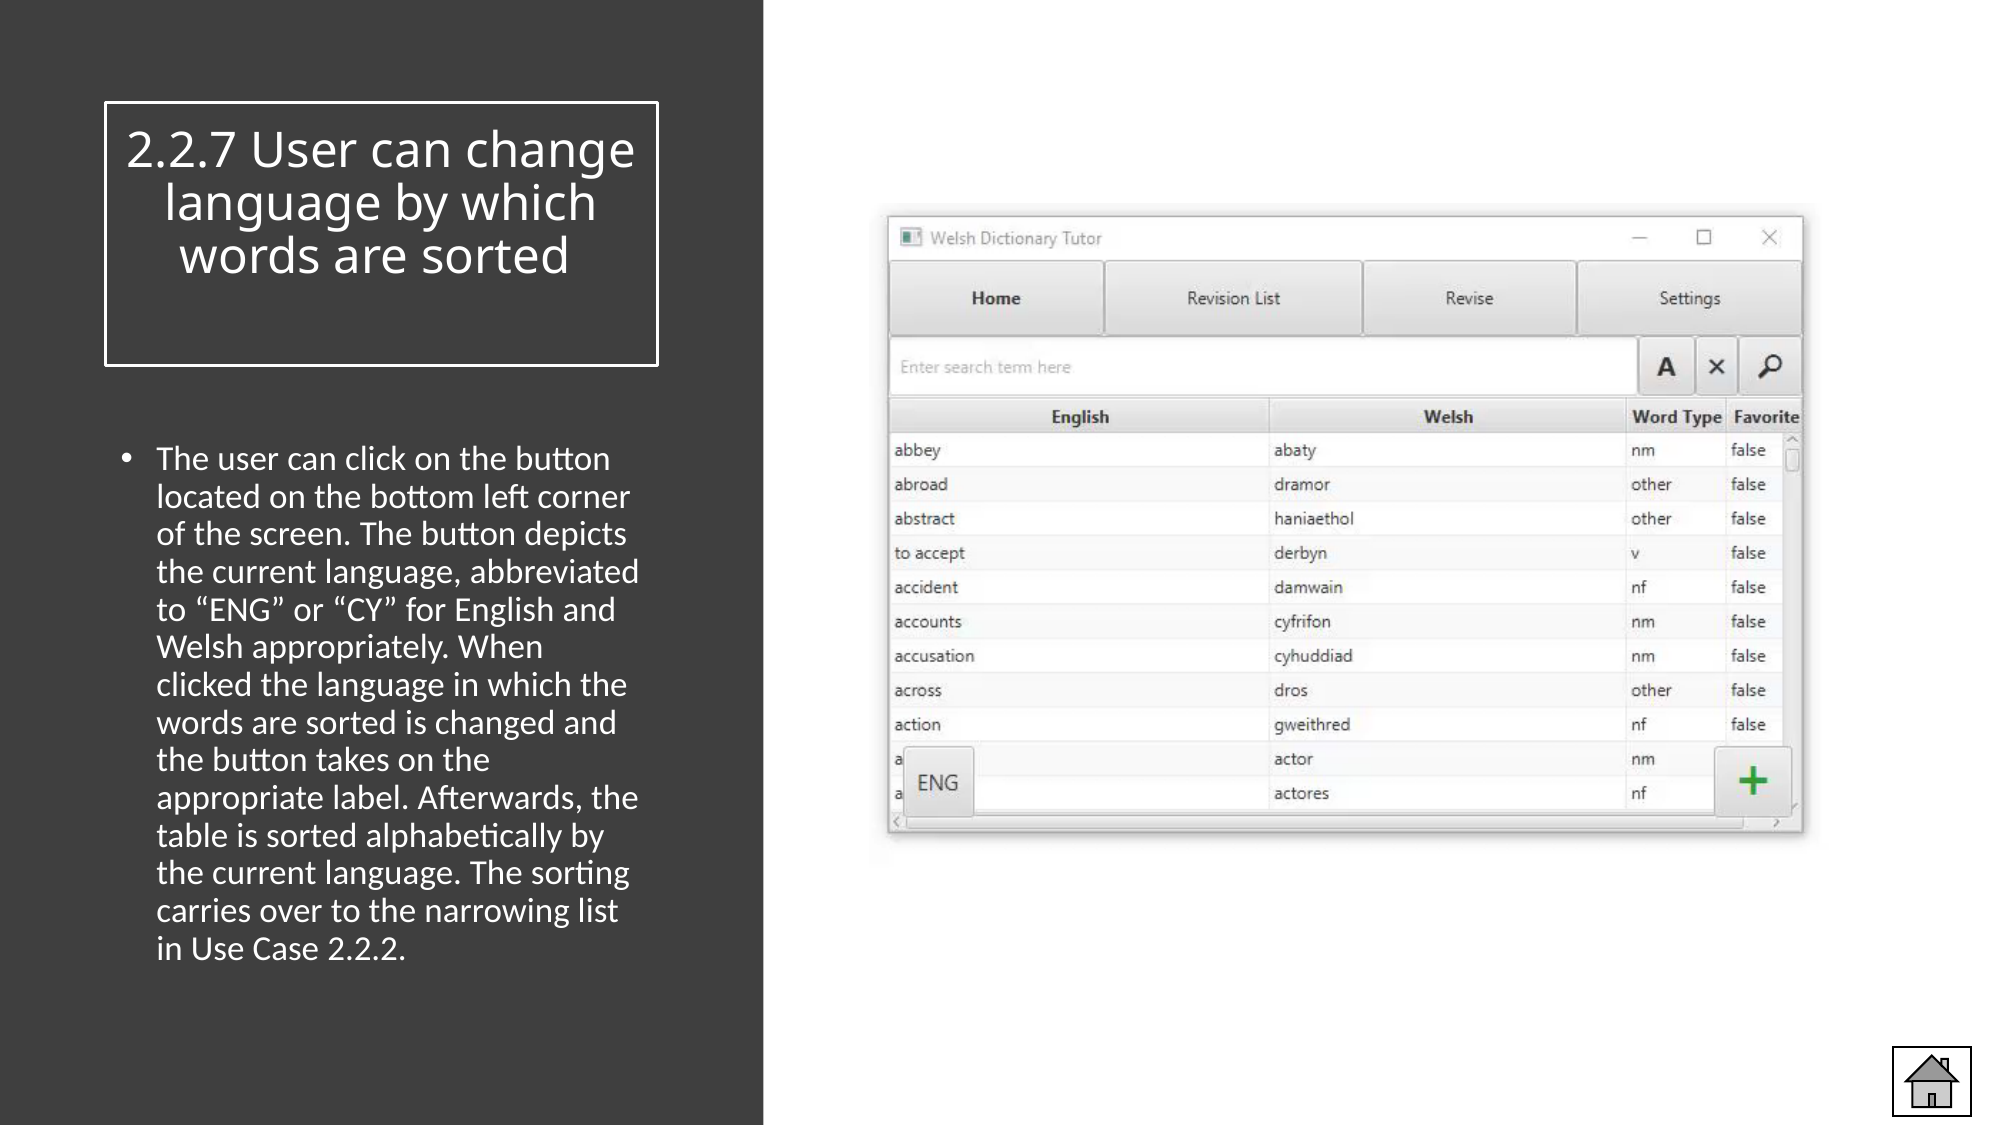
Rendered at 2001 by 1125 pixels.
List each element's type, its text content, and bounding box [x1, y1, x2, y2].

title 2.2.7 User can change language by which words are sorted [105, 102, 658, 366]
list The user can click on the button located on the bottom left corner of the screen. The button depicts the current language, abbreviated to “ENG” or “CY” for English and Welsh appropriately. When clicked the language in which the words are sorted is changed and the button takes on the appropriate label. Afterwards, the table is sorted alphabetically by the current language. The sorting carries over to the narrowing list in Use Case 2.2.2. [105, 432, 658, 994]
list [869, 203, 1895, 896]
text_box [0, 0, 764, 1125]
text_box [1892, 1046, 1972, 1117]
